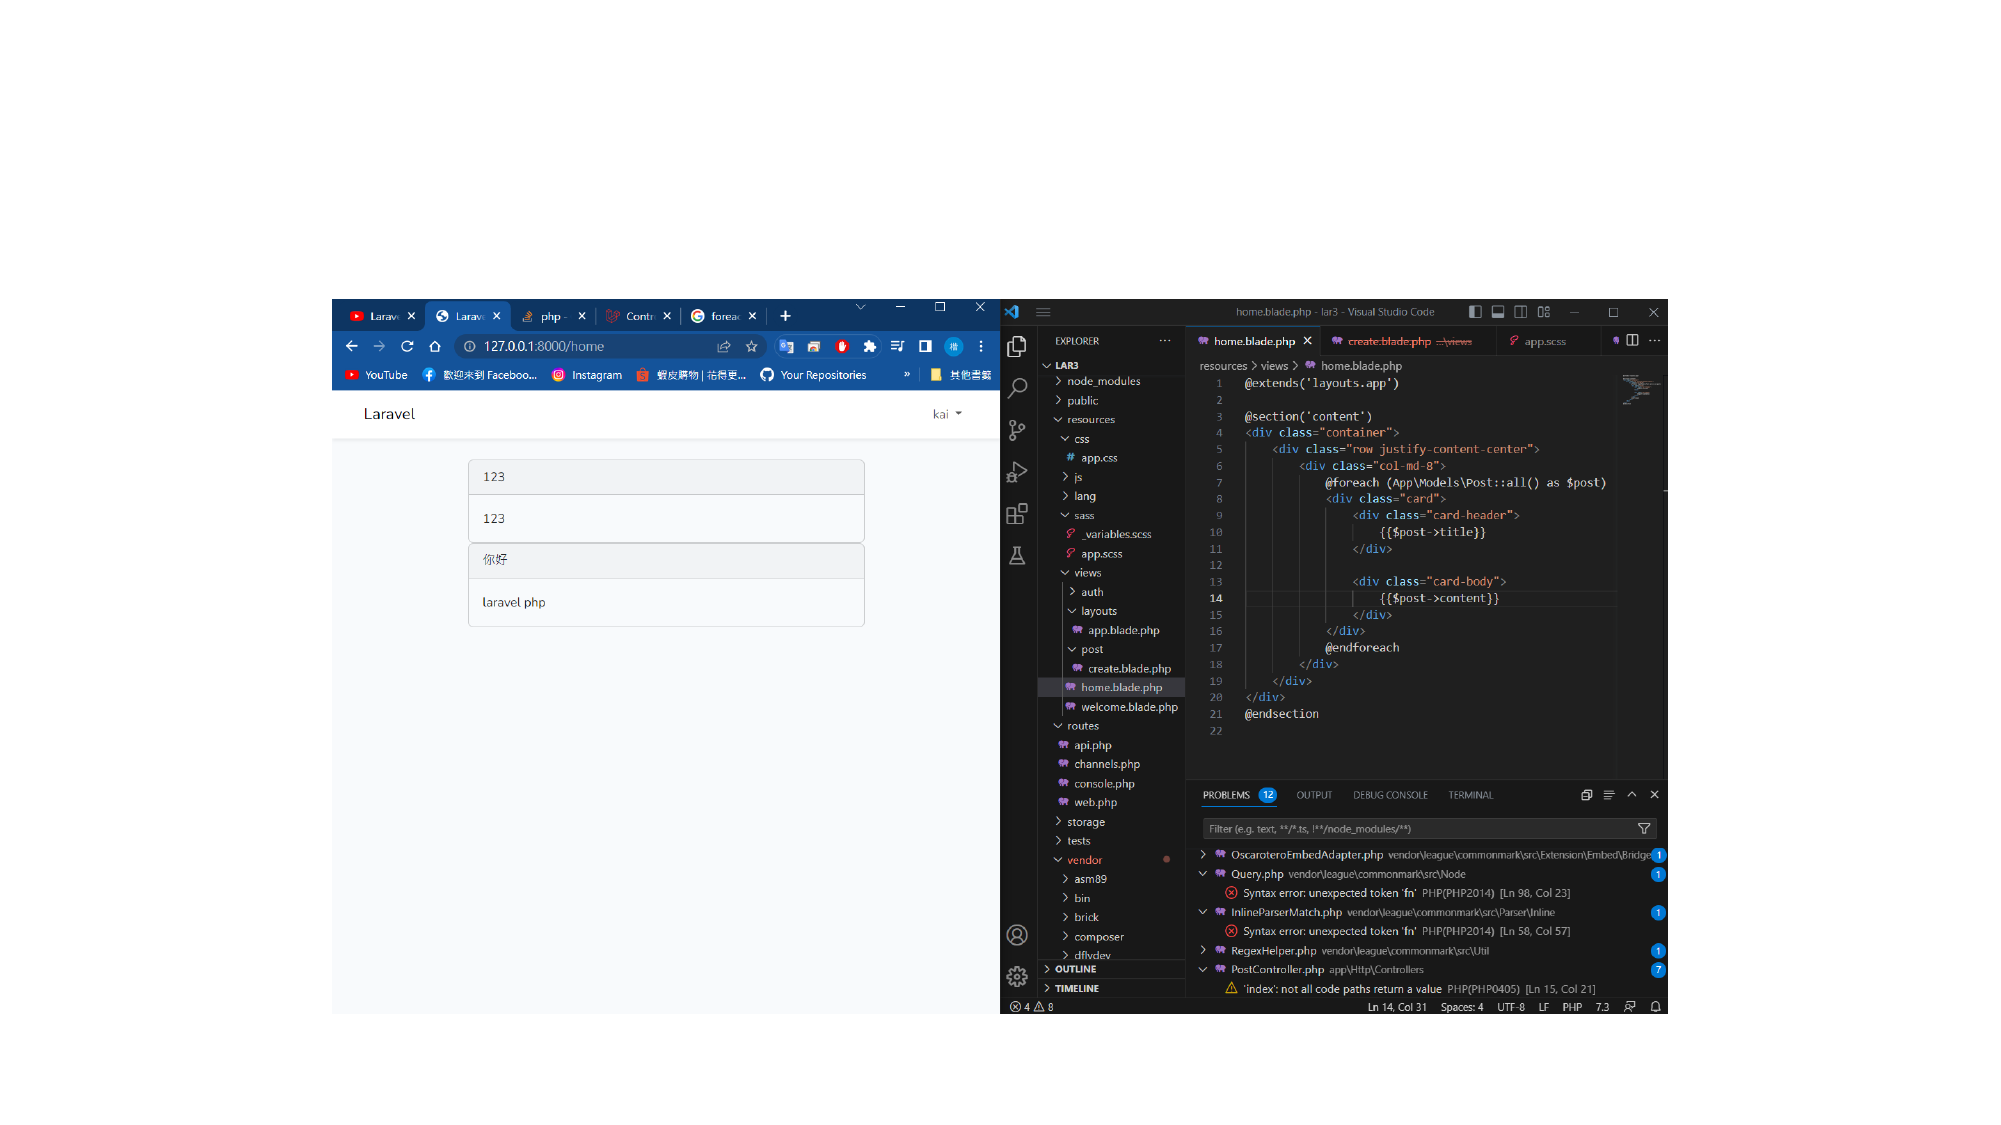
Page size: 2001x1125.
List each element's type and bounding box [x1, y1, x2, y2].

list [332, 299, 1668, 1014]
